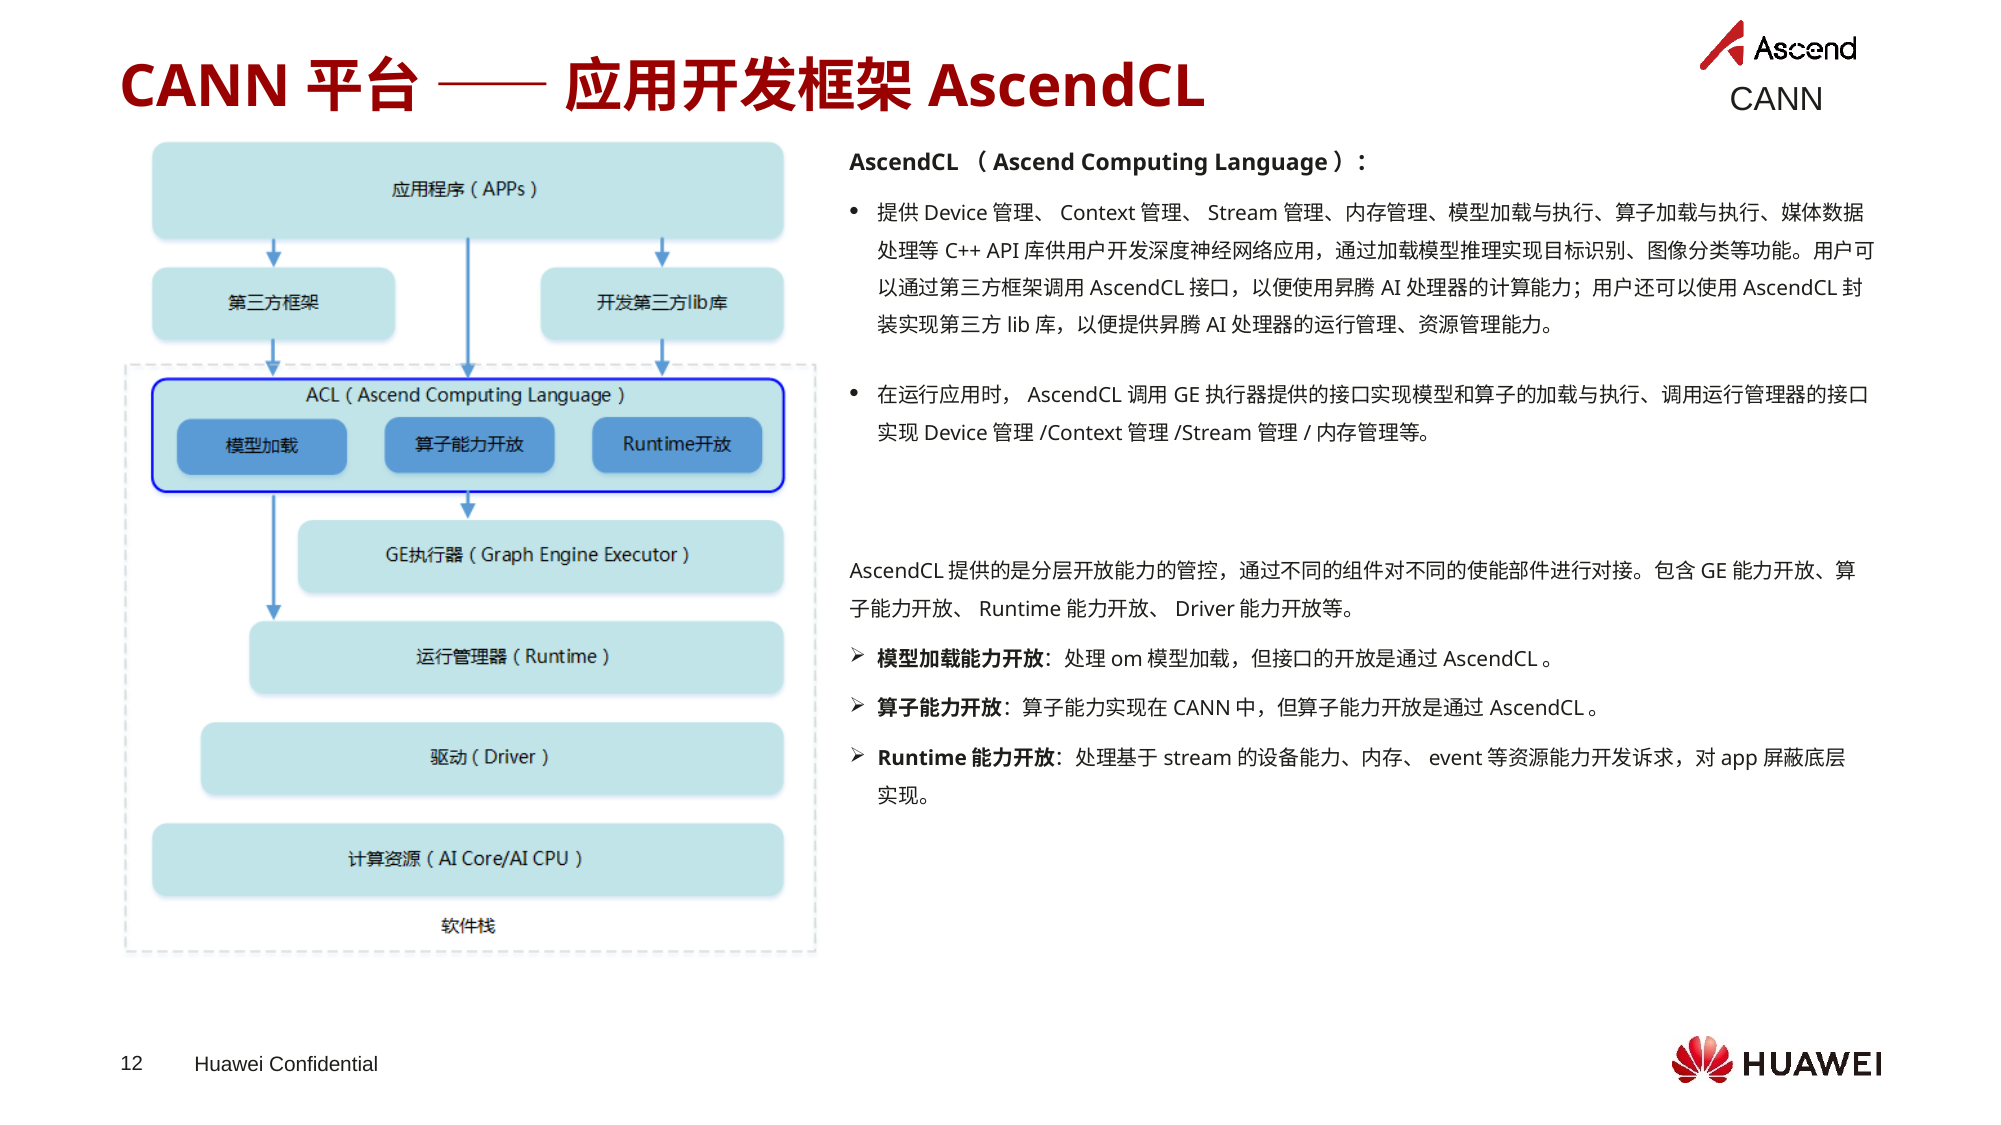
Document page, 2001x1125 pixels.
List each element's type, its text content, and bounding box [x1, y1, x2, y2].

picture [1672, 1036, 1881, 1083]
text_box AscendCL提供的是分层开放能力的管控，通过不同的组件对不同的使能部件进行对接。包含GE能力开放、算子能力开放、Runtime能力开放、Driver能力开放等。 模型加载能力开放：处理om模型加载，但接口的开放是通过AscendCL。 算子能力开放：算子能力实现在CANN中，但算子能力开放是通过AscendCL。 Runtime能力开放：处理基于stream的设备能力、内存、event等资源能力开发诉求，对app屏蔽底层实现。 [834, 537, 1879, 815]
text_box AscendCL（Ascend Computing Language）： 提供Device管理、Context管理、Stream管理、内存管理、模型加载与执行、算子加载与执行、媒体数据处理等C++ API库供用户开发深度神经网络应用，通过加载模型推理实现目标识别、图像分类等功能。用户可以通过第三方框架调用AscendCL接口，以便使用昇腾AI处理器的计算能力；用户还可以使用AscendCL封装实现第三方lib库，以便提供昇腾AI处理器的运行管理、资源管理能力。 在运行应用时，AscendCL调用GE执行器提供的接口实现模型和算子的加载与执行、调用运行管理器的接口实现Device管理/Context管理/Stream管理/内存管理等。 [834, 126, 1891, 452]
subtitle CANN平台 —— 应用开发框架AscendCL [119, 47, 1882, 210]
picture [119, 139, 819, 958]
picture [1698, 19, 1856, 47]
